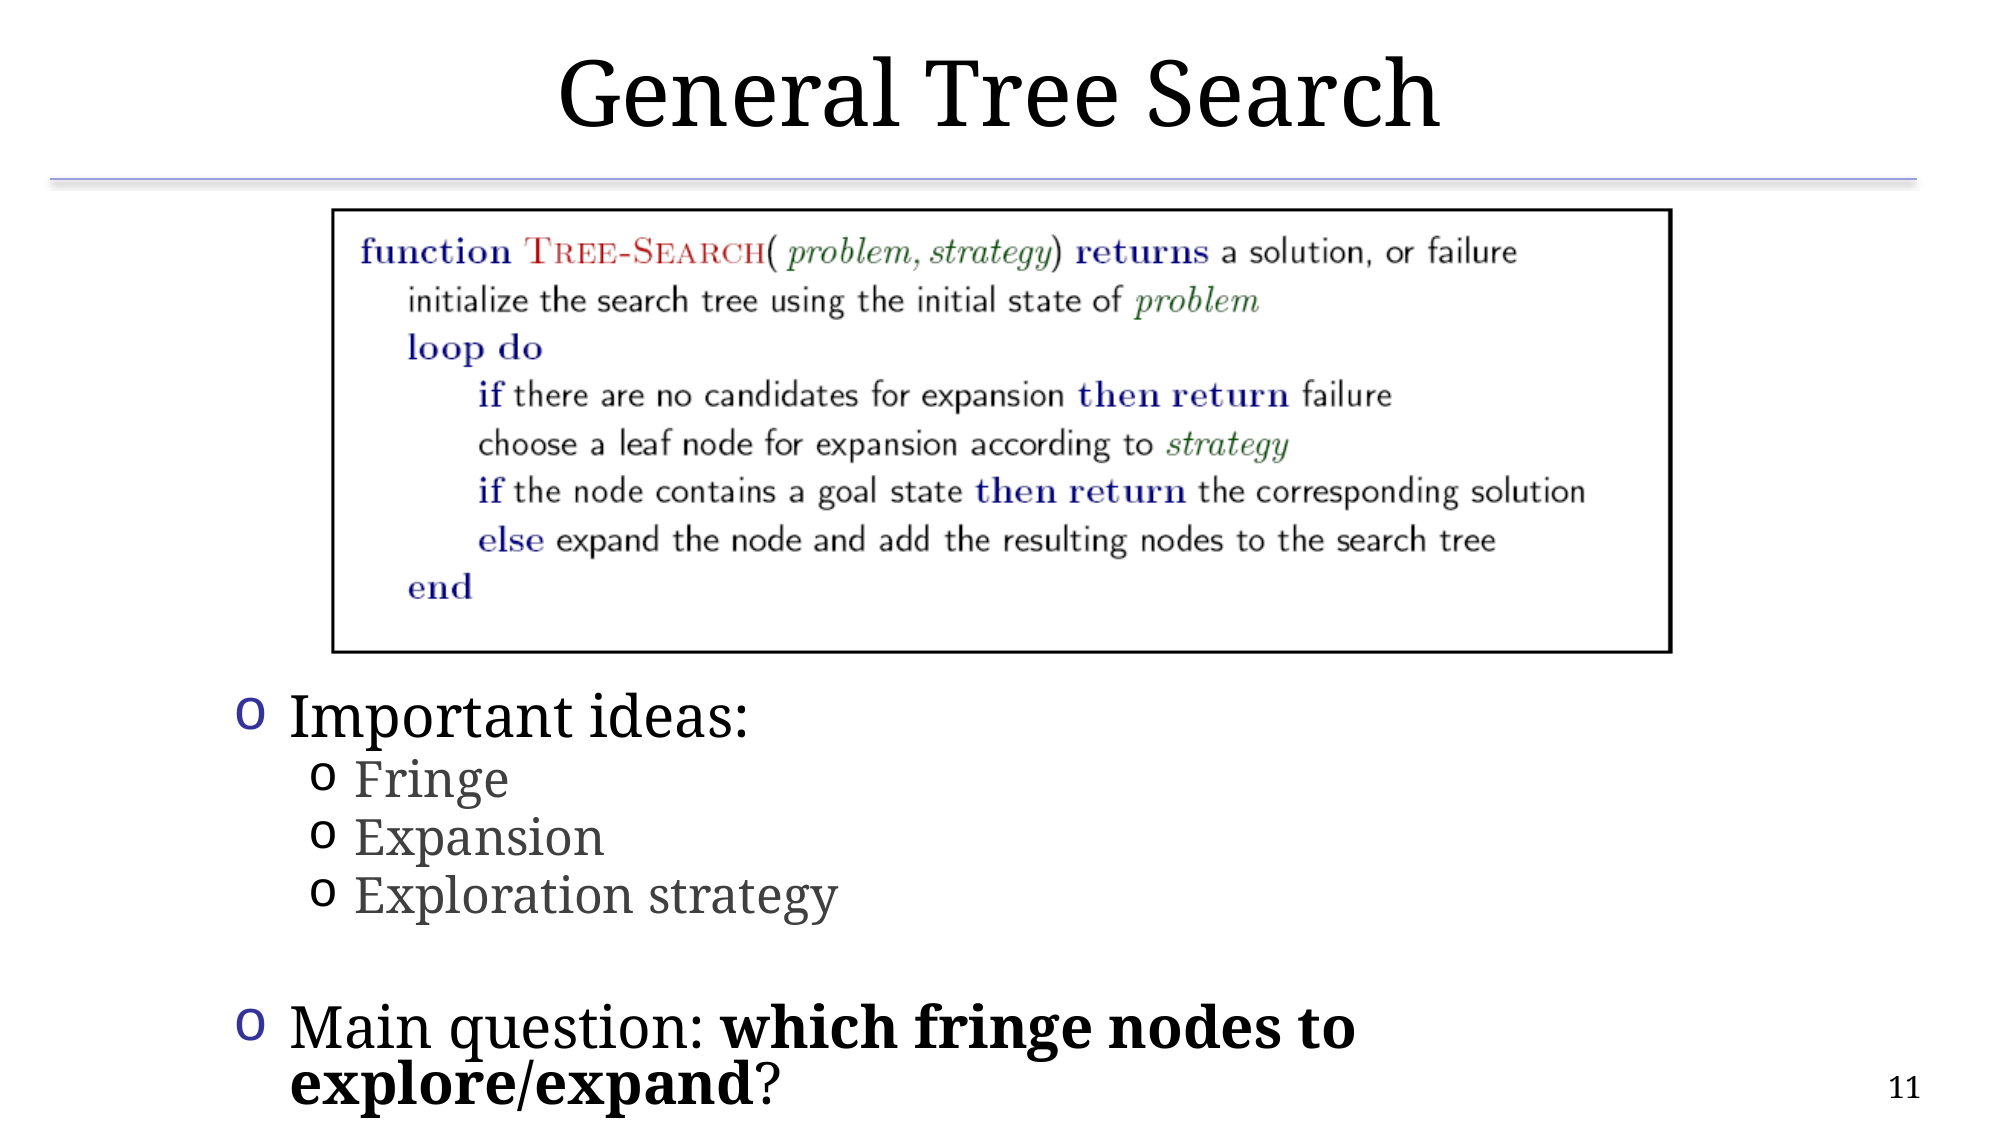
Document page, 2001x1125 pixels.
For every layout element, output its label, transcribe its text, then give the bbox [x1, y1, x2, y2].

title General Tree Search [0, 0, 2000, 184]
slide_number 11 [1583, 1062, 1934, 1112]
picture [327, 204, 1674, 656]
list Important ideas: Fringe Expansion Exploration strategy Main question: which fringe nodes to explore/expand? [221, 687, 1779, 1076]
